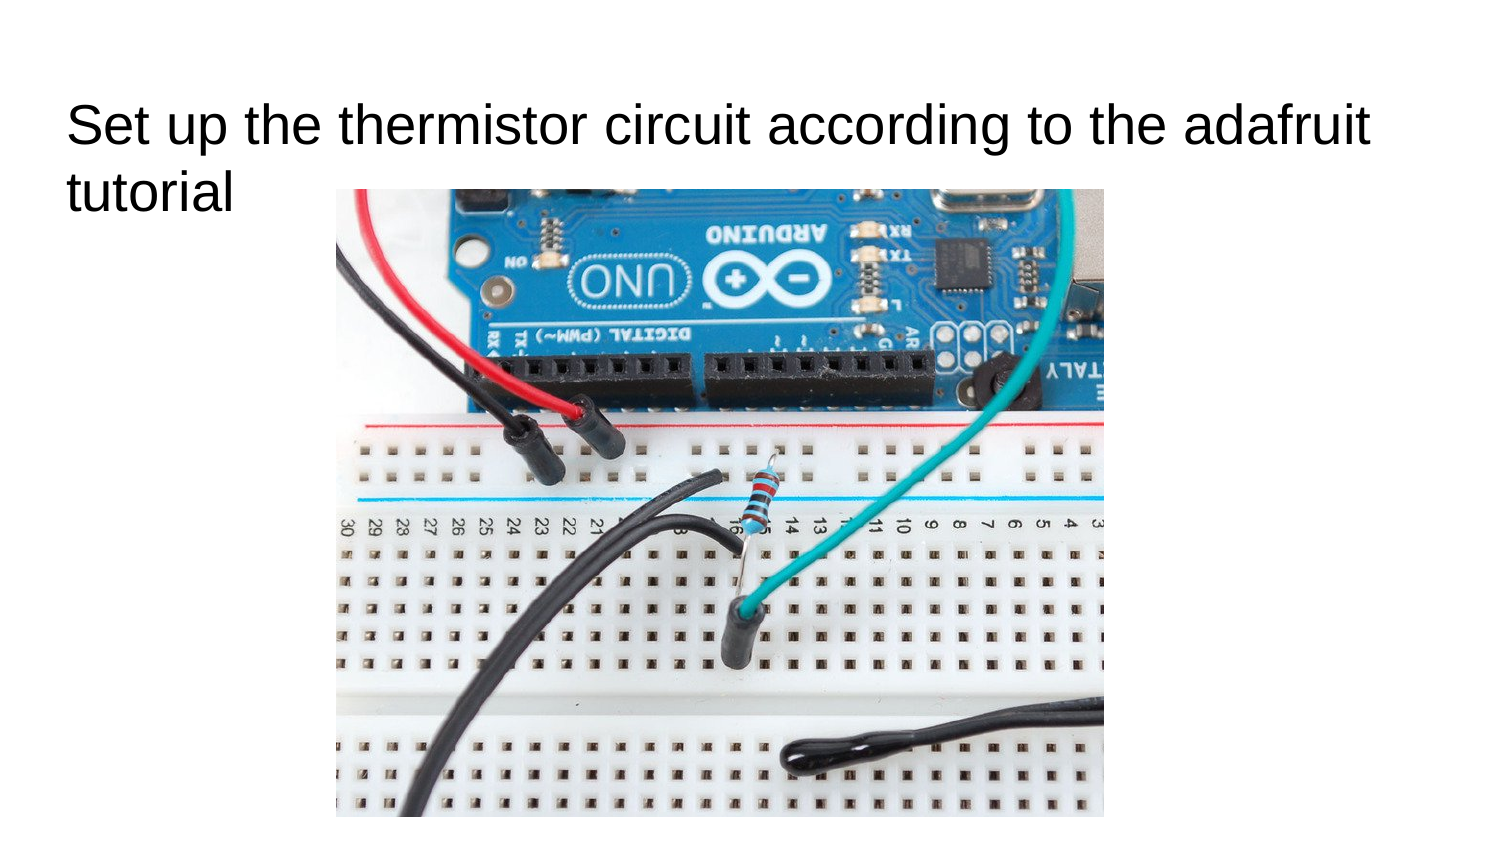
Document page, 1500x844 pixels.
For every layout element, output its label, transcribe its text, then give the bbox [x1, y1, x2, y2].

title Set up the thermistor circuit according to the adafruit tutorial [51, 72, 1449, 167]
picture [336, 189, 1104, 817]
